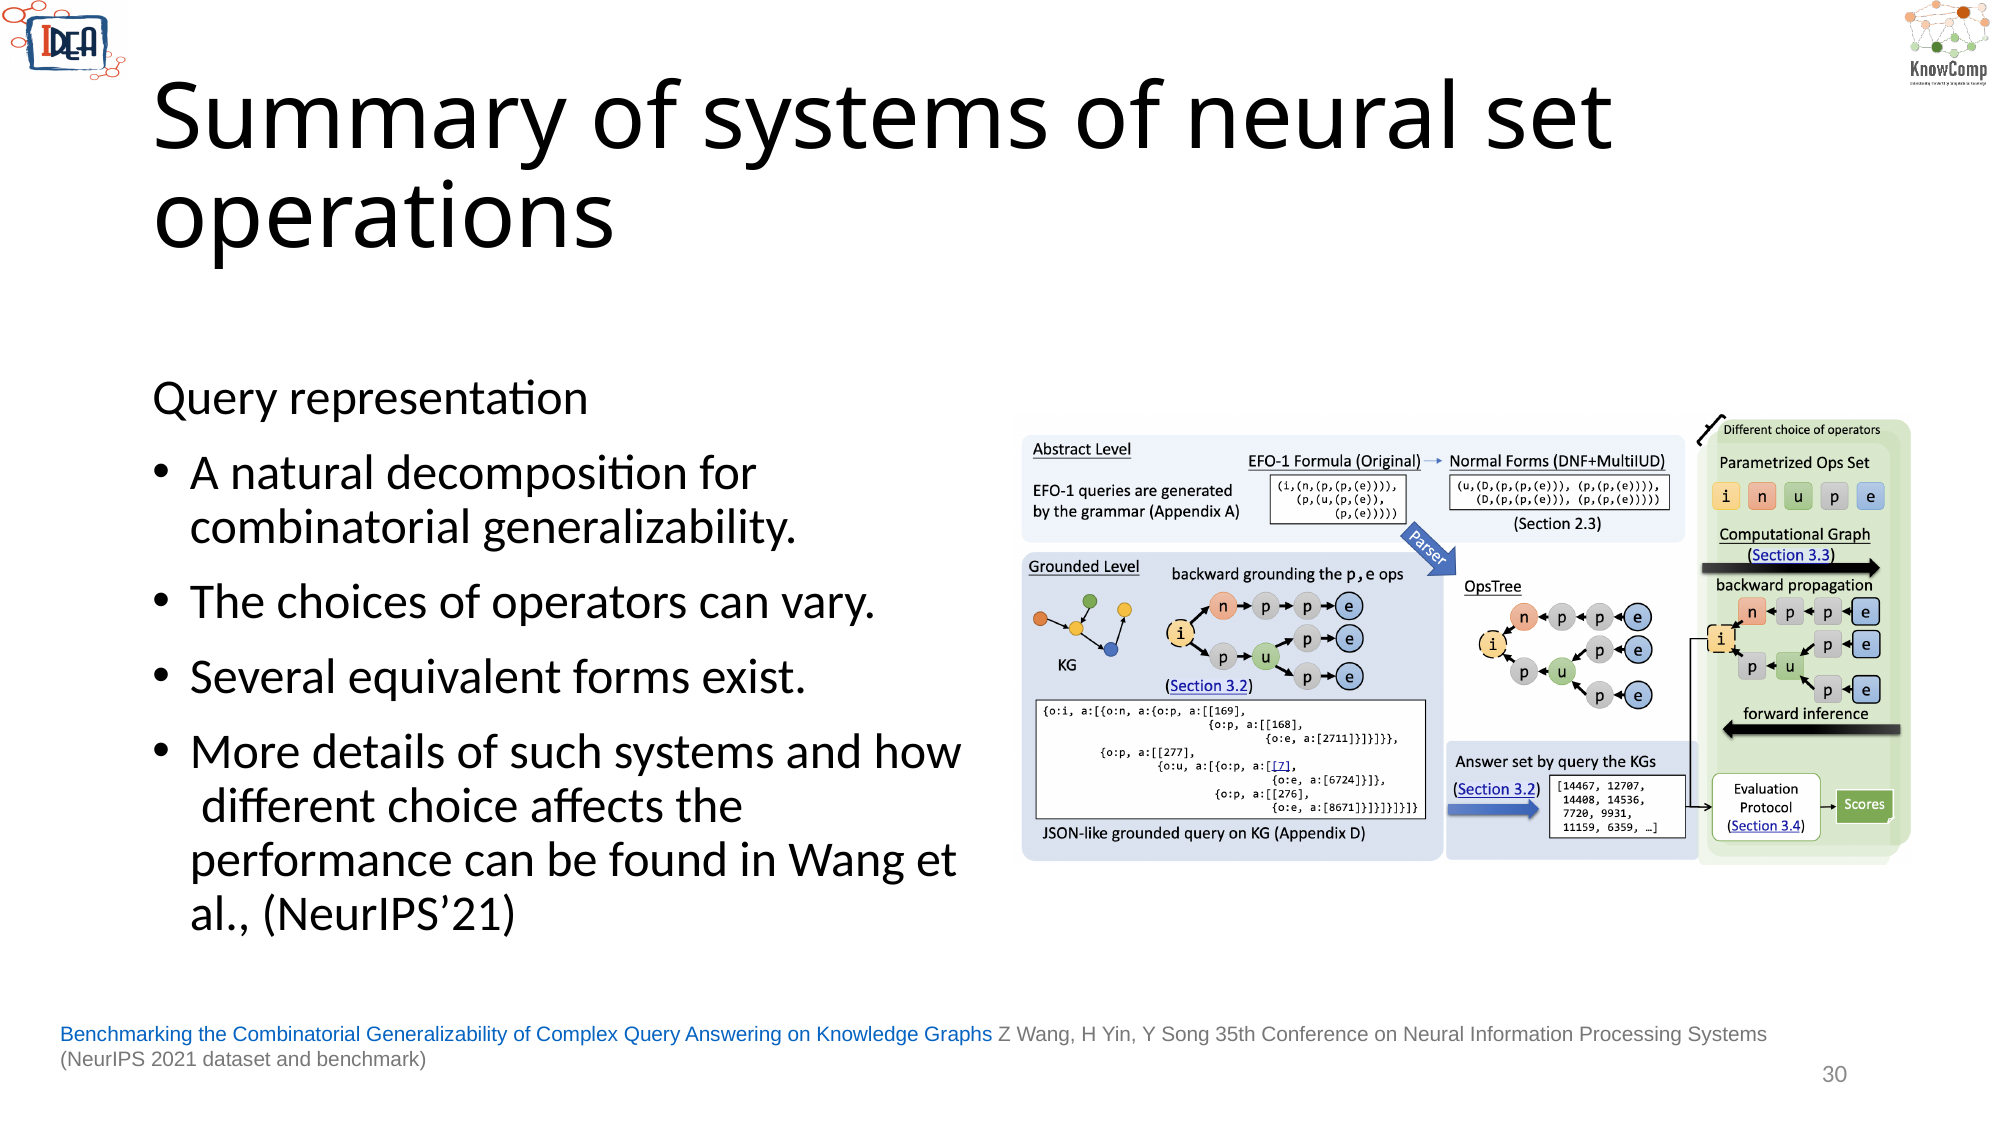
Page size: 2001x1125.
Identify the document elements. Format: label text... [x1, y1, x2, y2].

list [1012, 412, 1914, 865]
slide_number 30 [1412, 1078, 1863, 1103]
text_box Benchmarking the Combinatorial Generalizability of Complex Query Answering on Knowledge Graphs Z Wang, H Yin, Y Song 35th Conference on Neural Information Processing Systems (NeurIPS 2021 dataset and benchmark) [45, 1013, 1863, 1078]
picture [0, 0, 128, 81]
title Summary of systems of neural set operations [137, 59, 1863, 278]
list Query representation A natural decomposition for combinatorial generalizability. The choices of operators can vary. Several equivalent forms exist. More details of such systems and how different choice affects the performance can be found in Wang et al., (NeurIPS’21) [137, 299, 988, 1013]
picture [1897, 0, 2000, 93]
